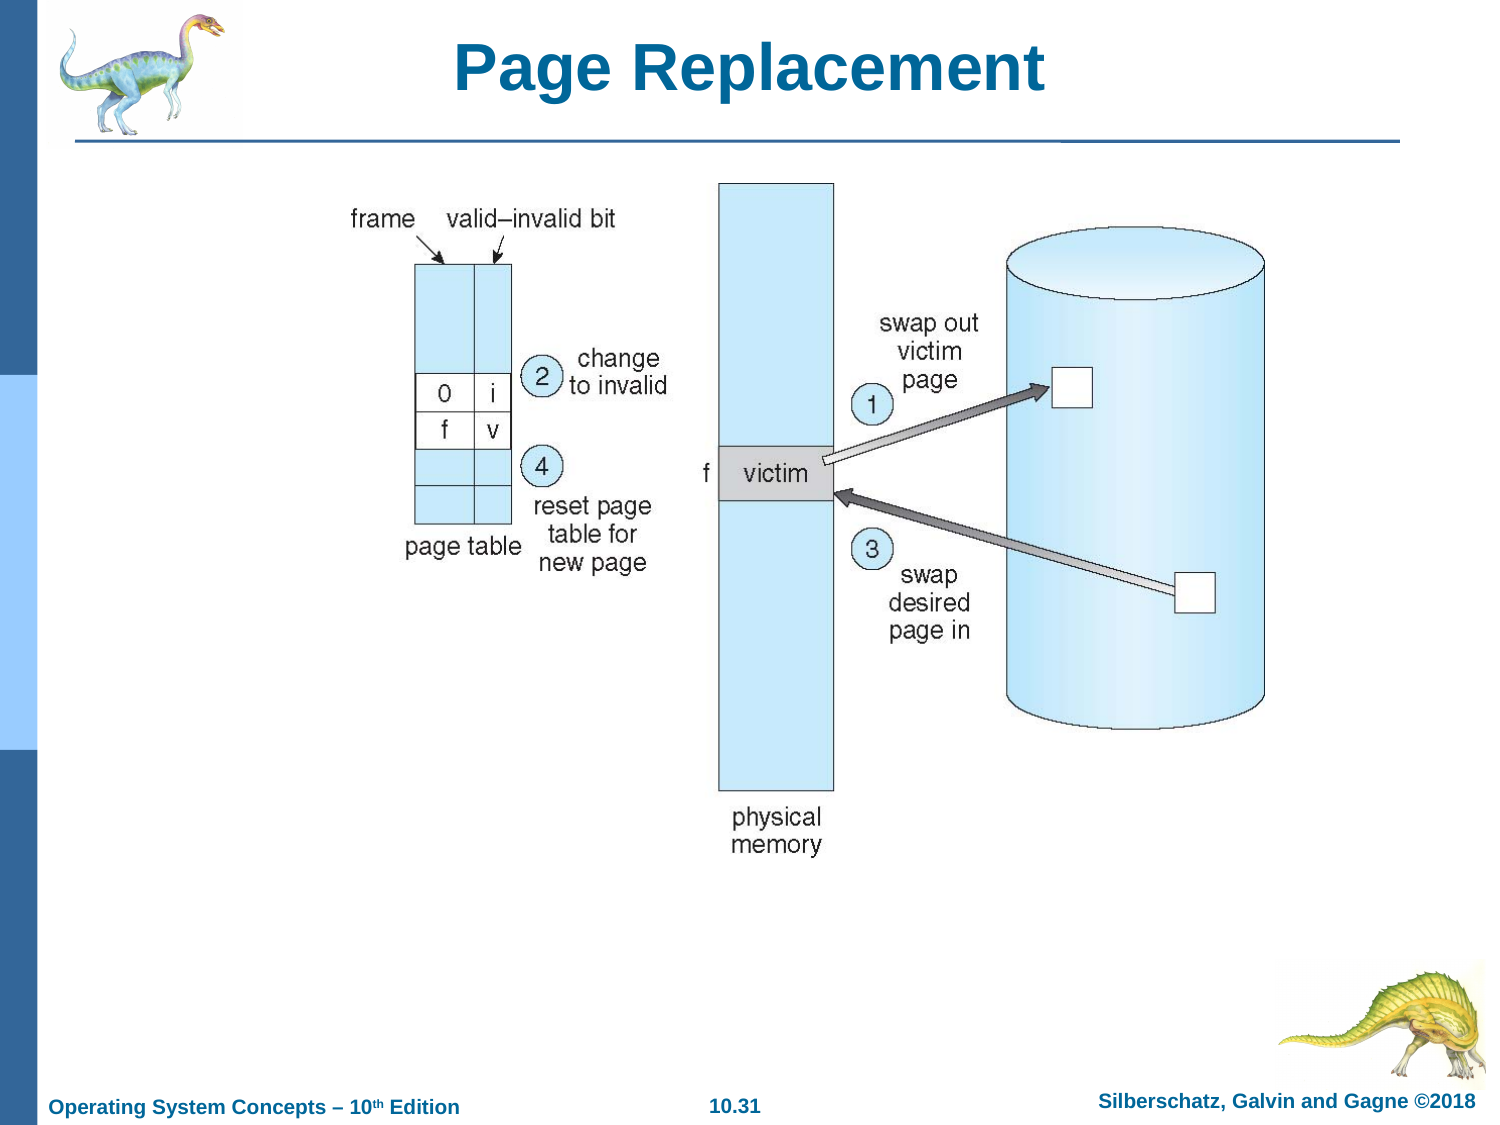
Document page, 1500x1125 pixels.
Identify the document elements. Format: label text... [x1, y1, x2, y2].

picture [351, 182, 1266, 859]
picture [1275, 959, 1486, 1090]
picture [46, 0, 243, 149]
title Page Replacement [75, 17, 1425, 112]
